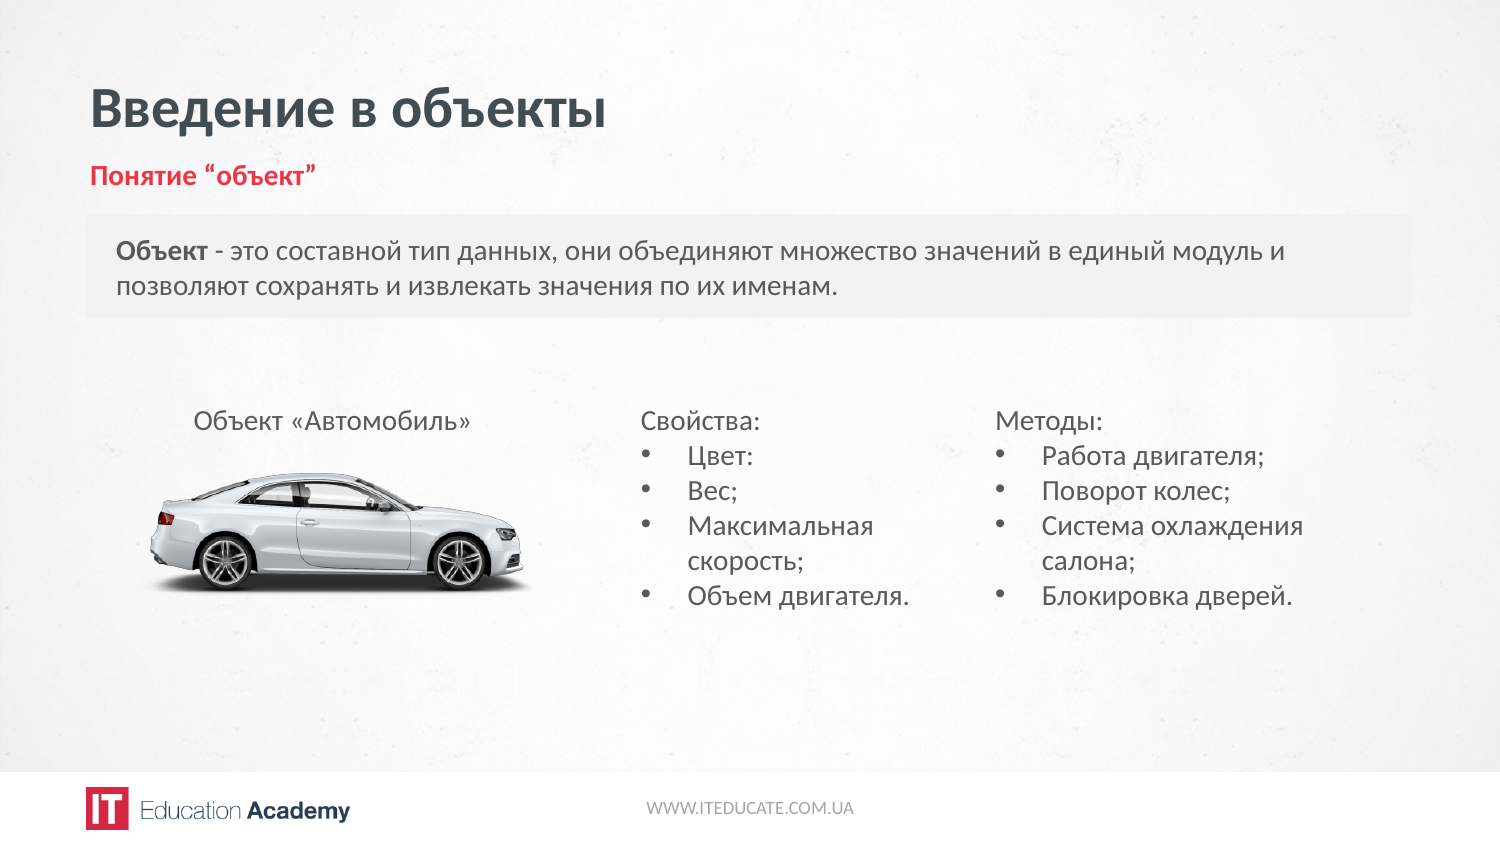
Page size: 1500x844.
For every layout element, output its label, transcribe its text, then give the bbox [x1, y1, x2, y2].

text_box Объект - это составной тип данных, они объединяют множество значений в единый модуль и позволяют сохранять и извлекать значения по их именам. [86, 214, 1412, 318]
text_box Свойства: Цвет: Вес; Максимальная скорость; Объем двигателя. [625, 393, 944, 619]
text_box Объект «Автомобиль» [178, 393, 501, 427]
title Введение в объекты [74, 34, 1426, 148]
picture [0, 0, 1500, 772]
footer WWW.ITEDUCATE.COM.UA [512, 784, 988, 830]
picture [85, 787, 350, 830]
list Понятие “объект” [74, 148, 1442, 210]
text_box Методы: Работа двигателя; Поворот колес; Система охлаждения салона; Блокировка дверей. [980, 393, 1359, 619]
